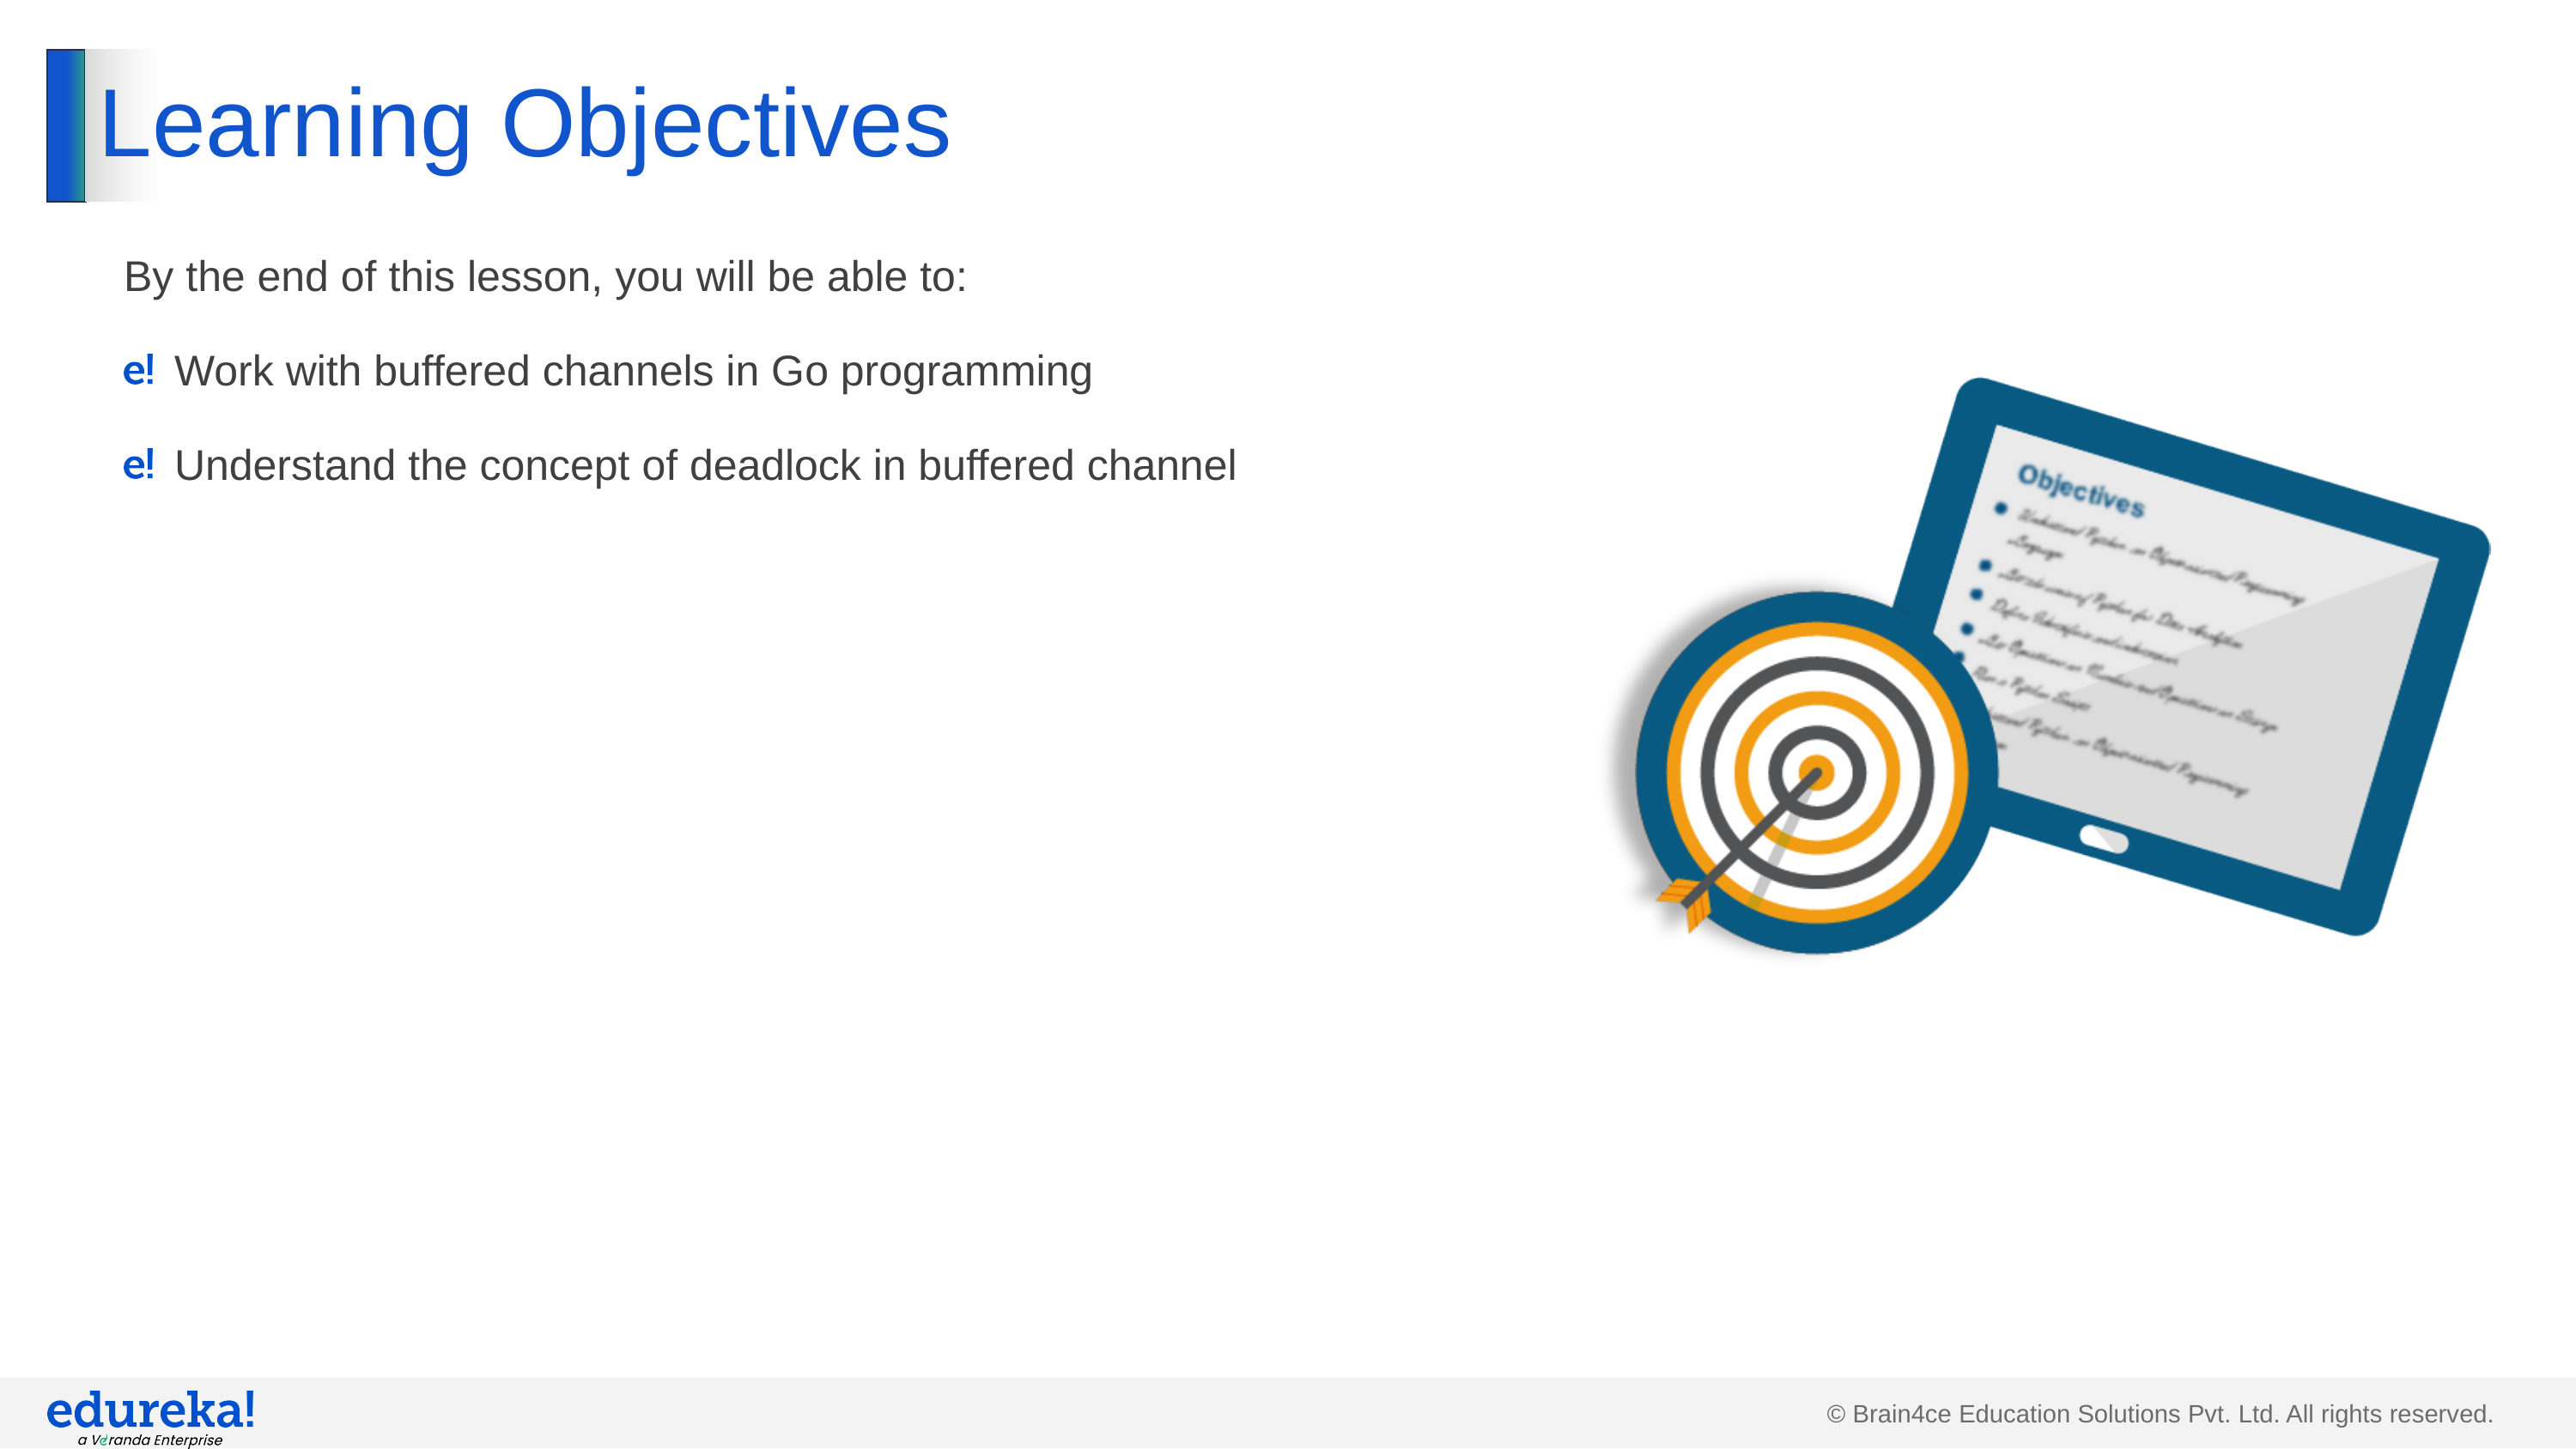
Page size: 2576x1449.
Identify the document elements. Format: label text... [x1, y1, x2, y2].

title Learning Objectives [85, 49, 2491, 202]
picture [47, 1391, 253, 1449]
picture [124, 448, 153, 479]
list By the end of this lesson, you will be able to: Work with buffered channels in Go programming Understand the concept of deadlock in buffered channel [85, 242, 2491, 1332]
picture [124, 354, 153, 385]
